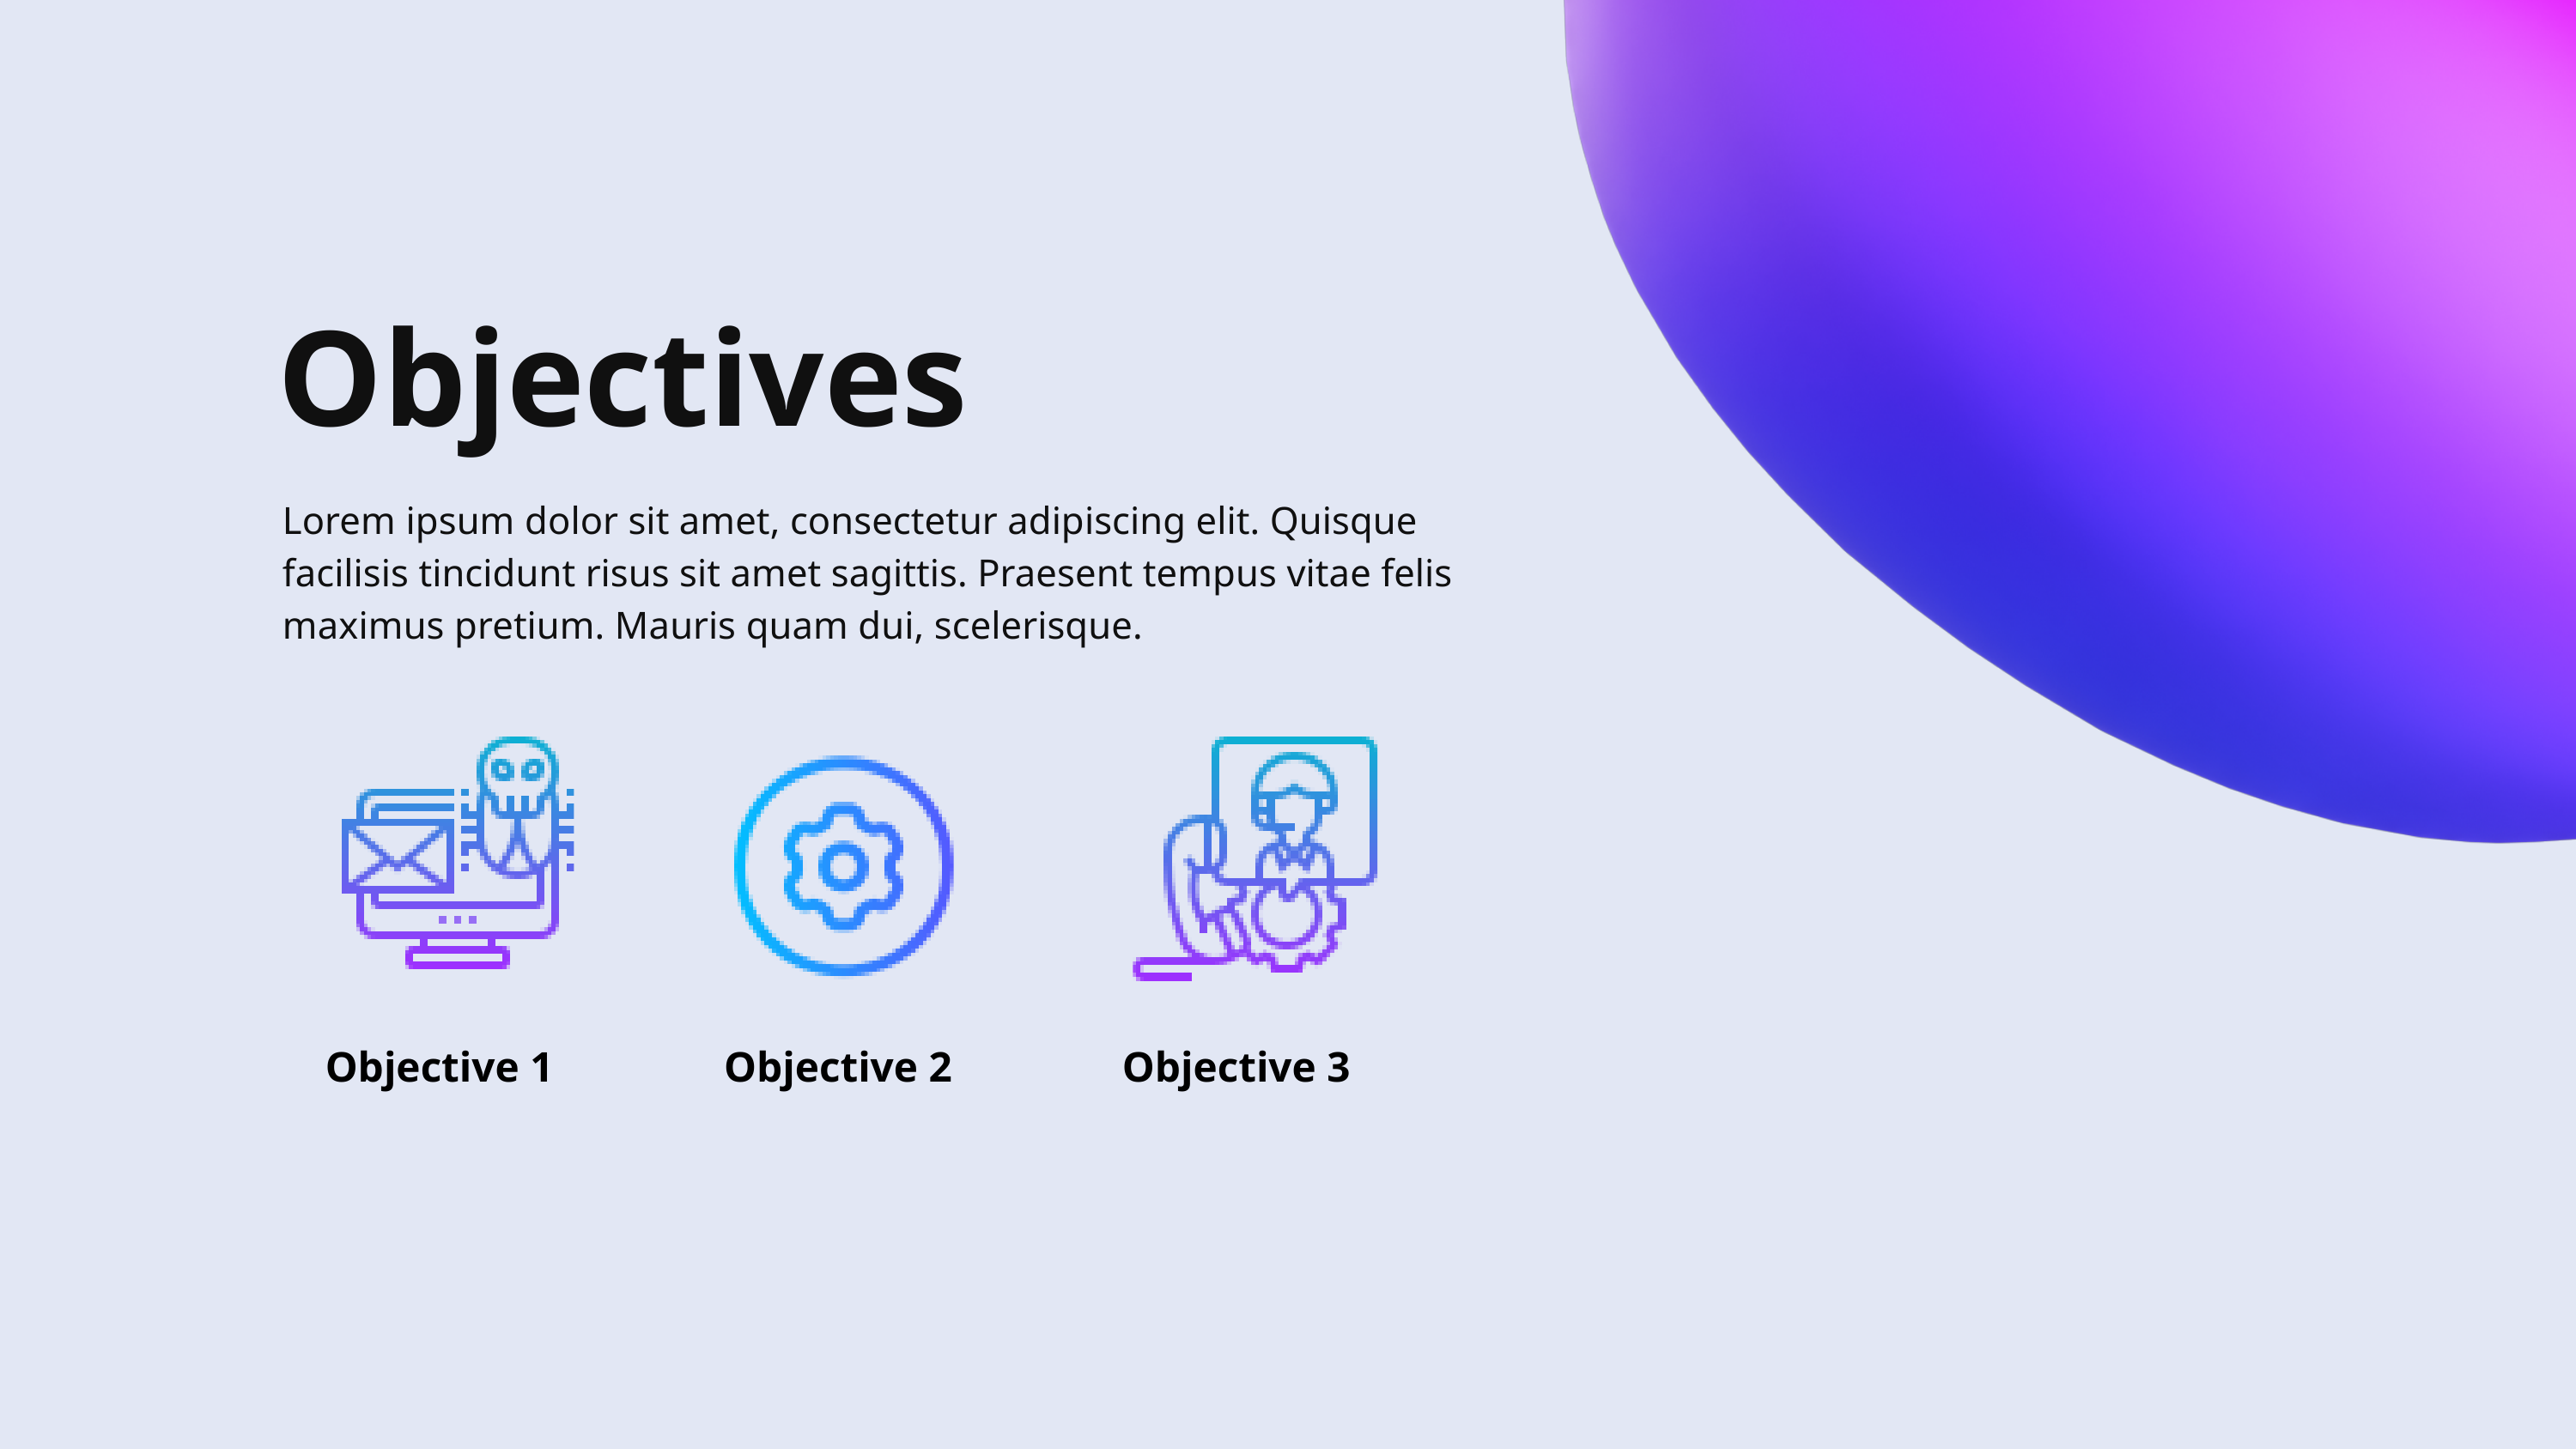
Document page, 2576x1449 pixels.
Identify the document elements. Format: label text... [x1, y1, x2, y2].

text_box [1556, 0, 2576, 853]
text_box Objective 2 [681, 1032, 995, 1090]
text_box Objectives [278, 294, 1479, 453]
text_box Objective 1 [282, 1032, 597, 1090]
text_box [342, 737, 574, 969]
text_box [734, 737, 954, 1015]
text_box Objective 3 [1079, 1032, 1394, 1090]
text_box [1133, 737, 1378, 981]
text_box Lorem ipsum dolor sit amet, consectetur adipiscing elit. Quisque facilisis tincidunt risus sit amet sagittis. Praesent tempus vitae felis maximus pretium. Mauris quam dui, scelerisque. [282, 489, 1520, 647]
